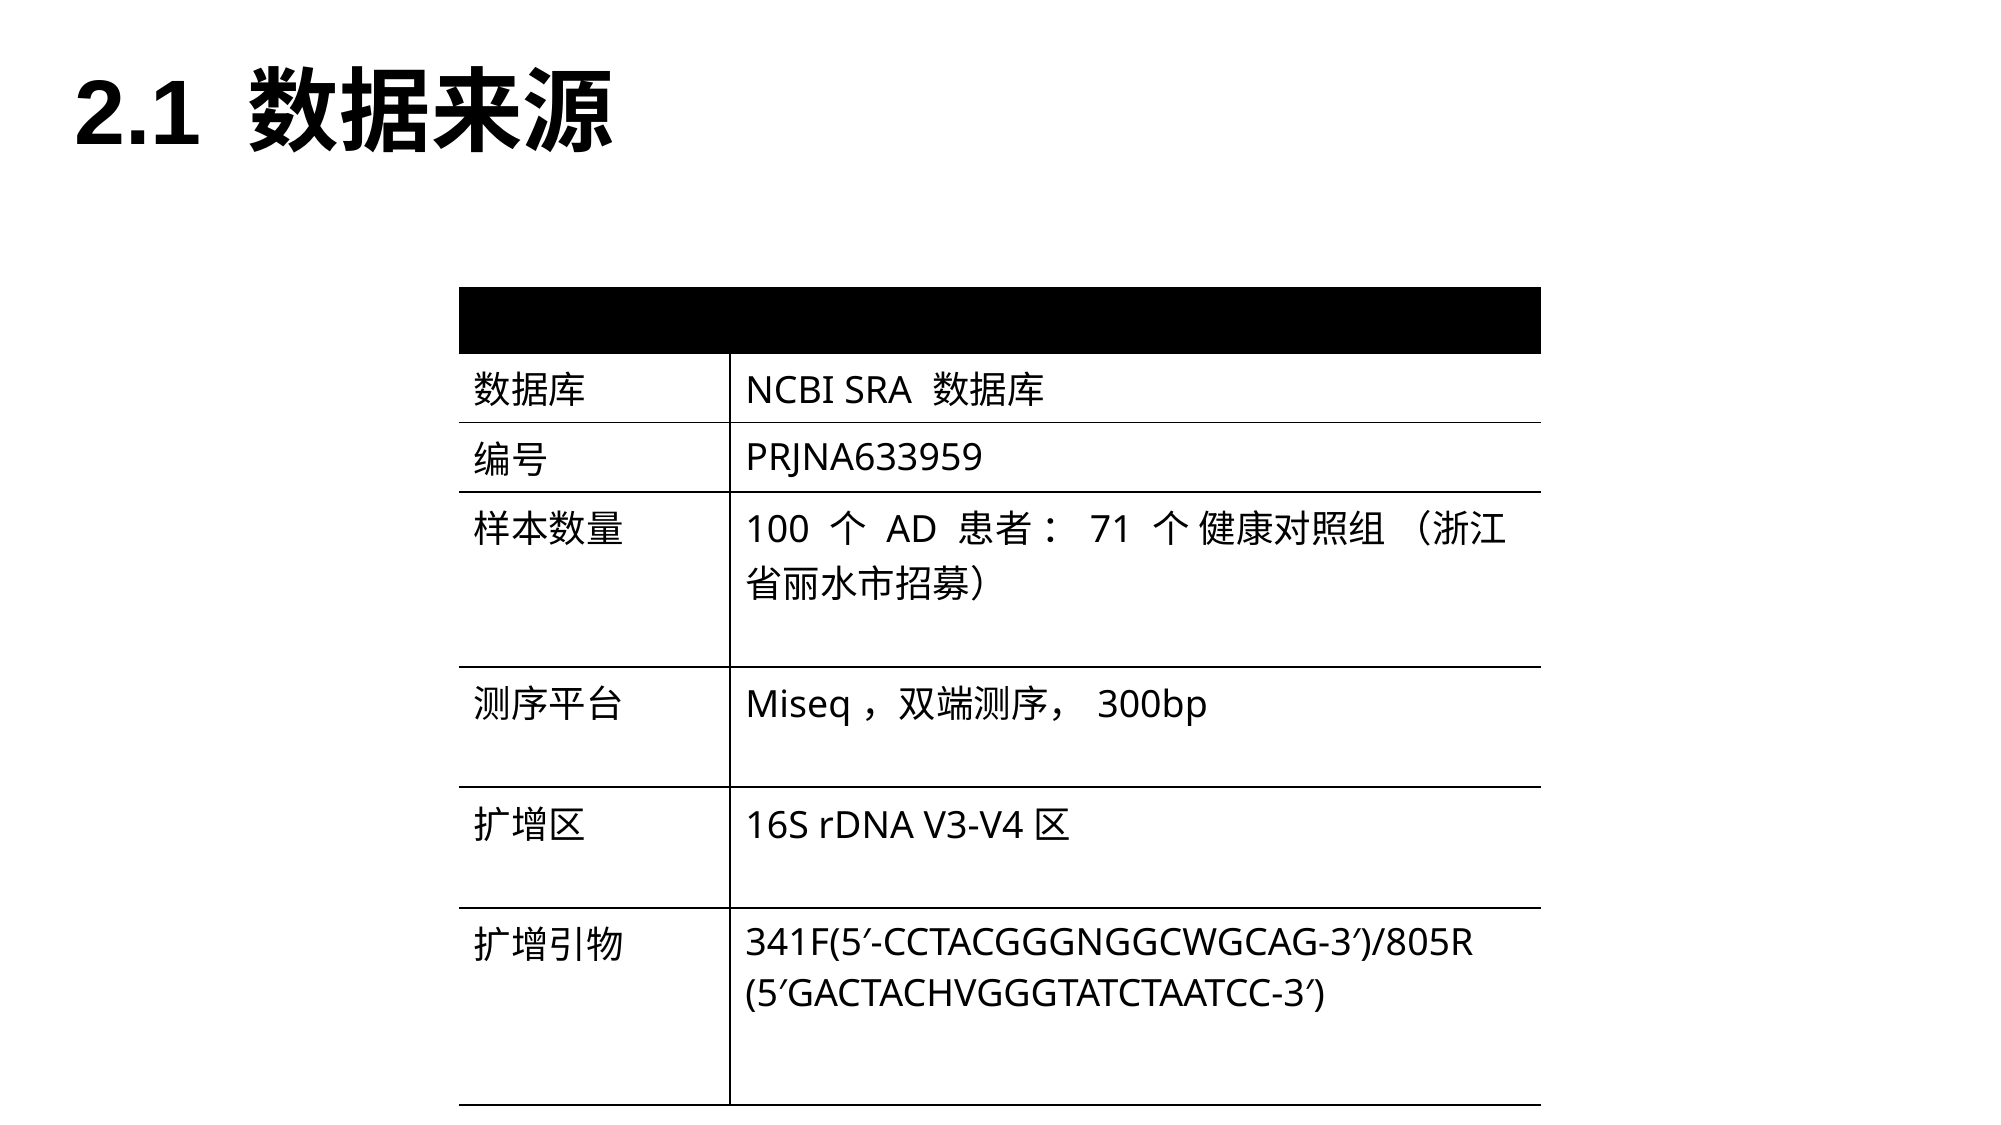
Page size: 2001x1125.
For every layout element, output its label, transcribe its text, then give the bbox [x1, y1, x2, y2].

table_cell 数据库 [459, 354, 729, 422]
table_cell 测序平台 [459, 668, 729, 786]
table_cell 16S rDNA V3-V4区 [731, 788, 1541, 907]
table_cell 样本数量 [459, 493, 729, 666]
text_box 2.1 数据来源 [59, 0, 1785, 218]
table_cell 100 个 AD 患者 ：71 个 健康对照组 （浙江省丽水市招募） [731, 493, 1541, 666]
table_cell Miseq，双端测序，300bp [731, 668, 1541, 786]
table_cell 编号 [459, 423, 729, 491]
table_cell 扩增区 [459, 788, 729, 907]
table_cell 扩增引物 [459, 909, 729, 1104]
table_header [459, 287, 729, 352]
table_cell PRJNA633959 [731, 423, 1541, 491]
table_cell 341F(5′-CCTACGGGNGGCWGCAG-3′)/805R (5′GACTACHVGGGTATCTAATCC-3′) [731, 909, 1541, 1104]
table_cell NCBI SRA 数据库 [731, 354, 1541, 422]
table_header [731, 287, 1541, 352]
